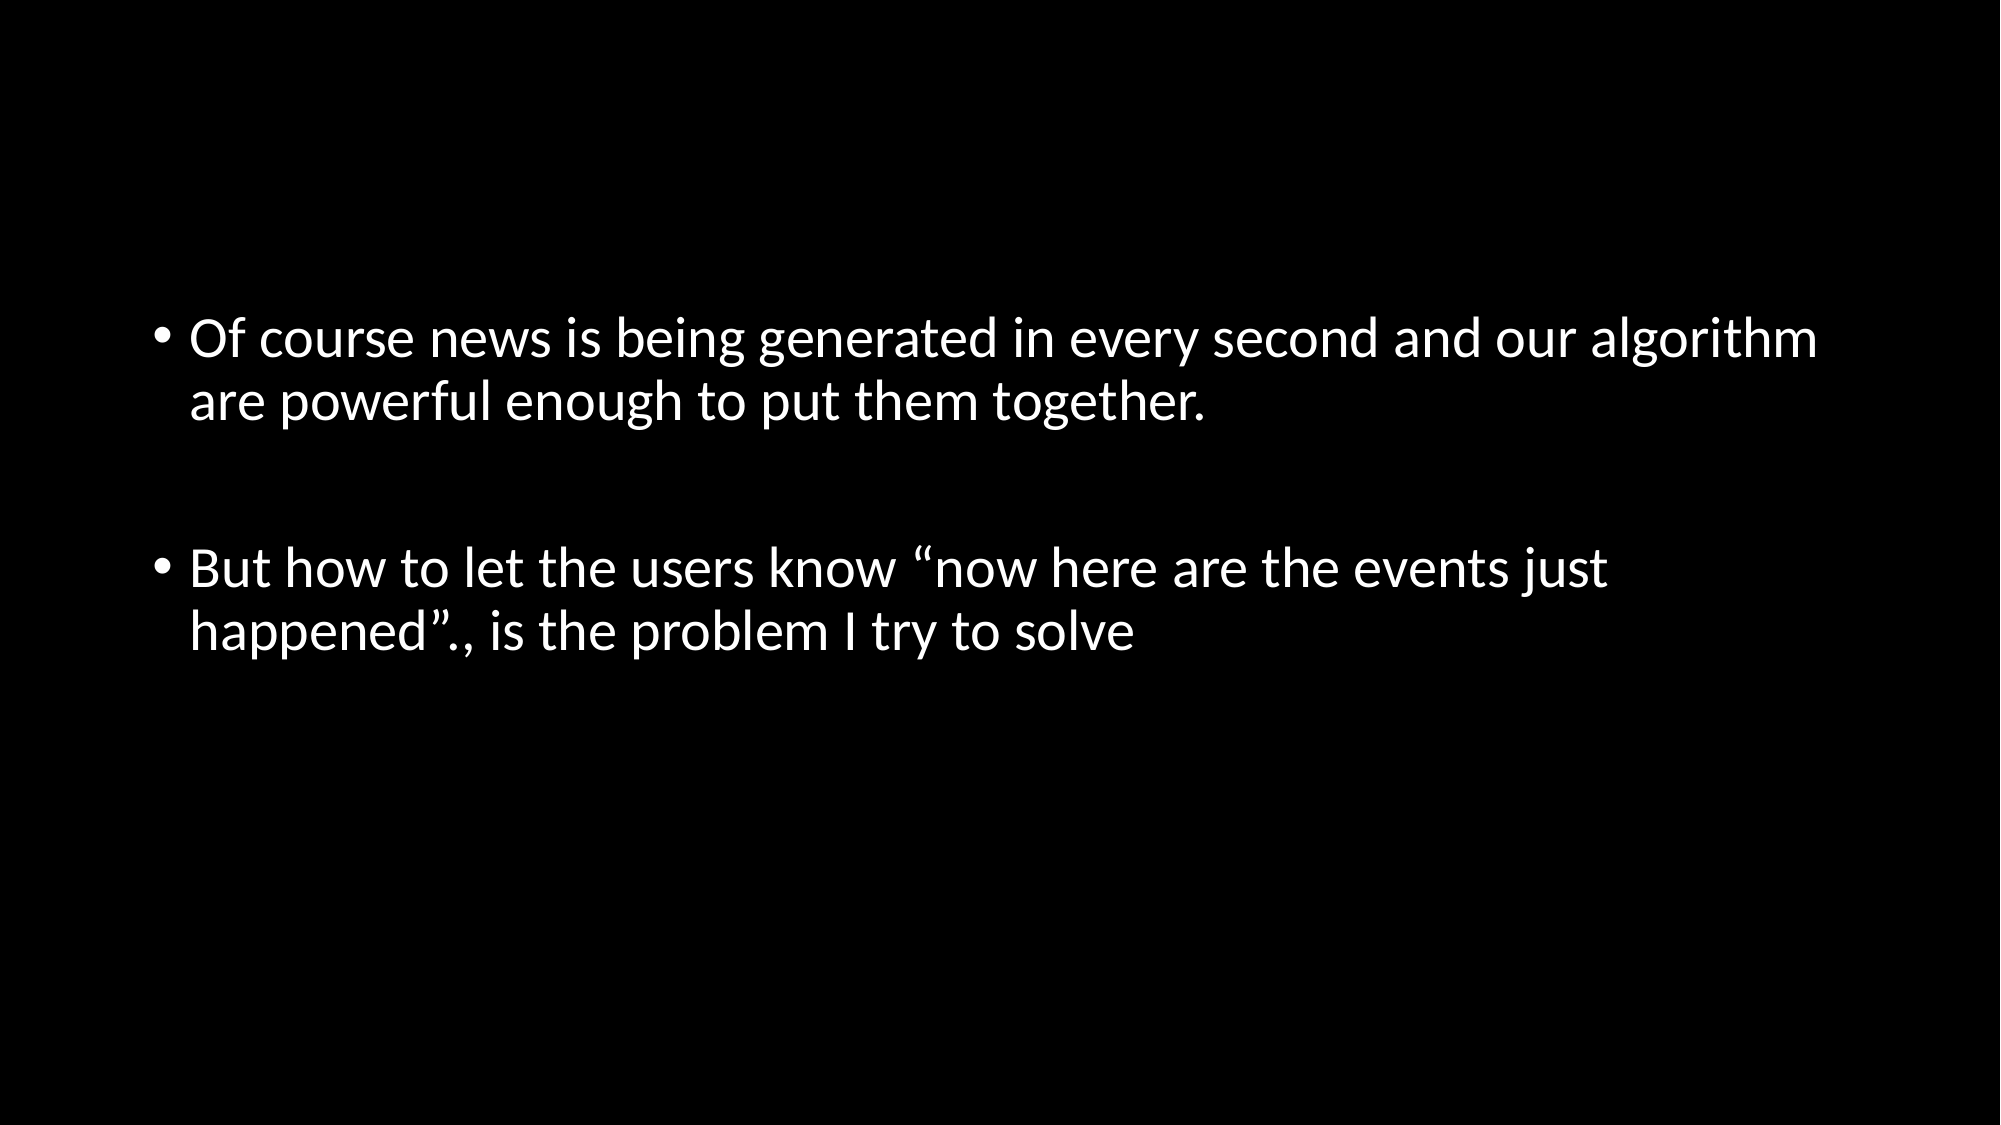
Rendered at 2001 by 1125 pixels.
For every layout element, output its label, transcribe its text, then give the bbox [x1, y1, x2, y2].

list Of course news is being generated in every second and our algorithm are powerful enough to put them together. But how to let the users know “now here are the events just happened”., is the problem I try to solve [137, 299, 1863, 1014]
